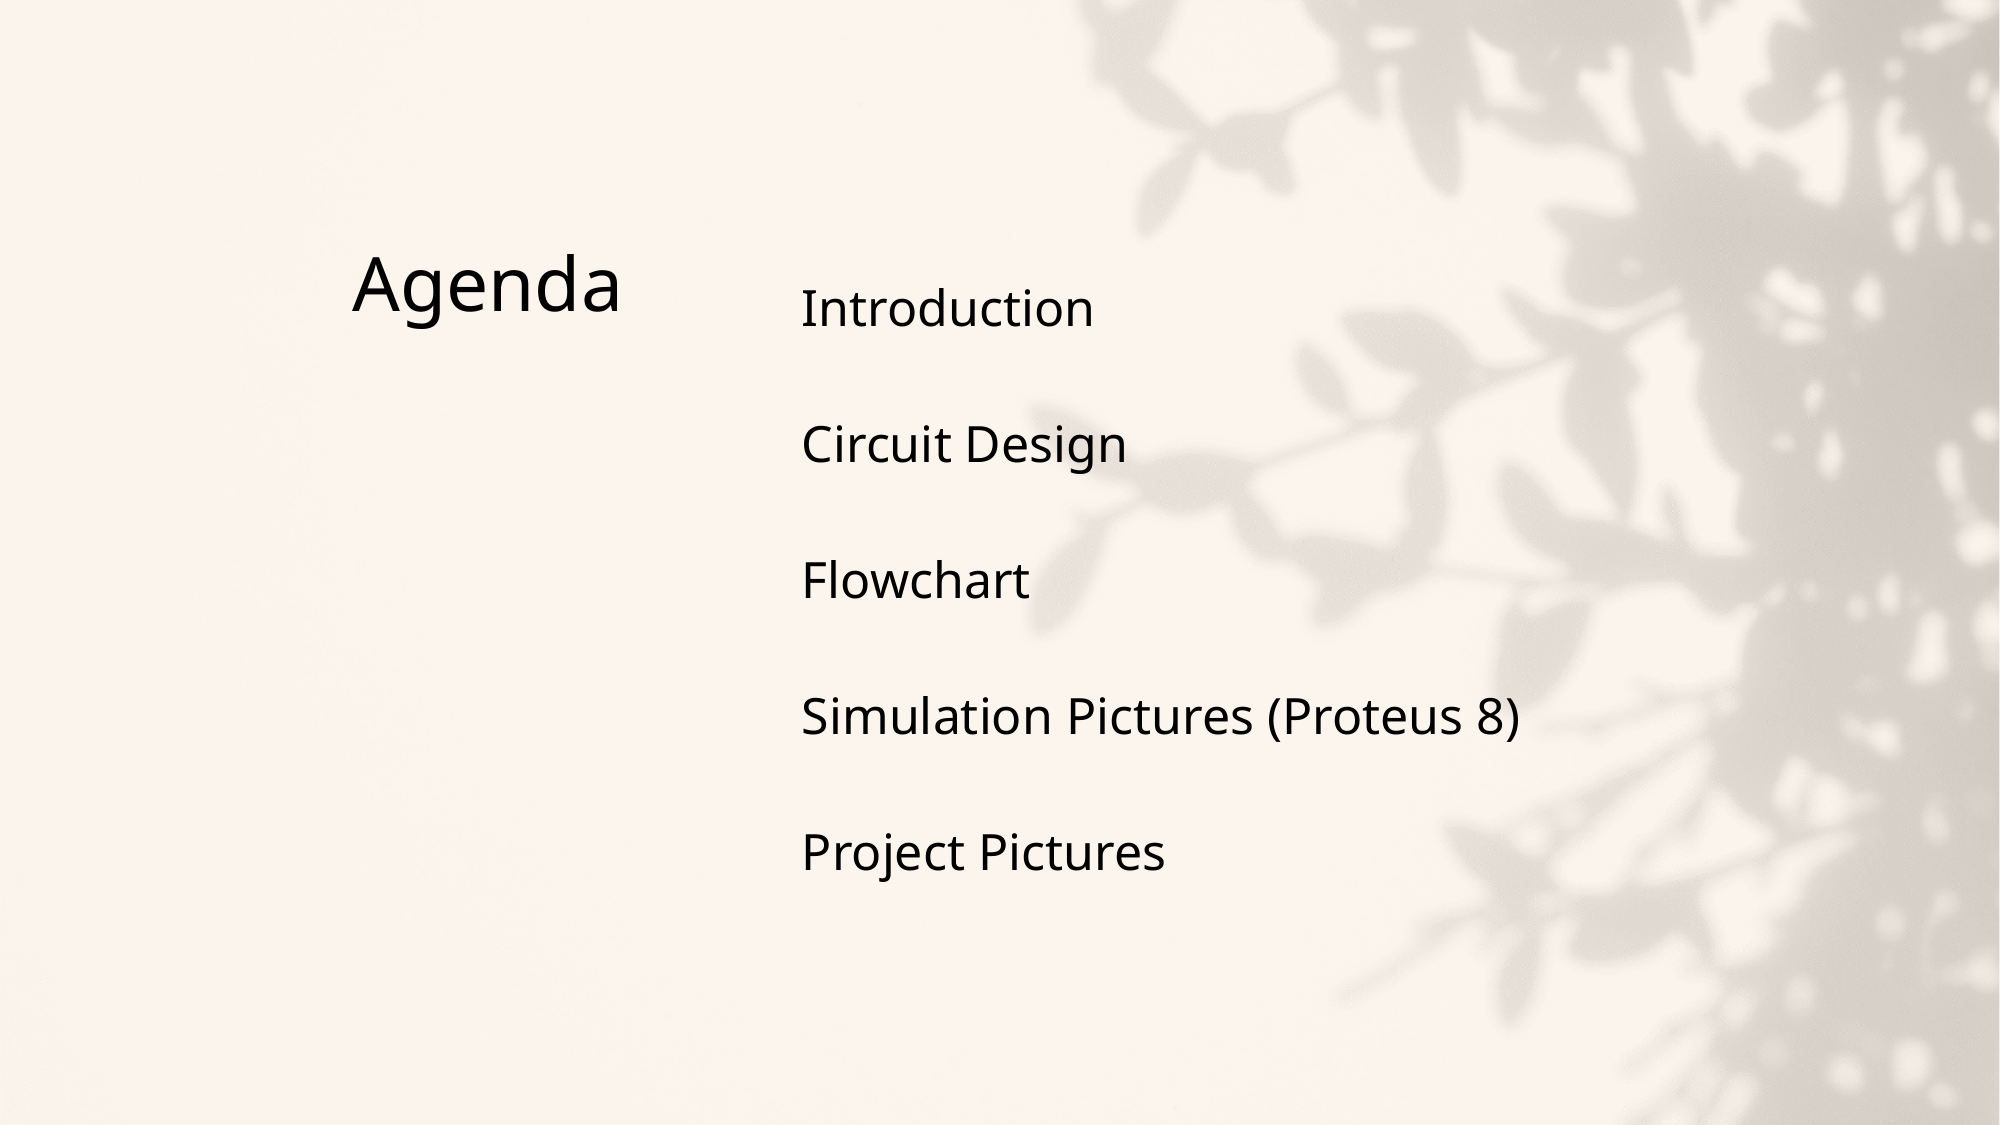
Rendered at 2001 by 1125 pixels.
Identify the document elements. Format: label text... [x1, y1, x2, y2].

picture [0, 0, 2000, 1125]
title Agenda [225, 239, 751, 991]
list Introduction Circuit Design Flowchart Simulation Pictures (Proteus 8) Project Pictures [786, 239, 1605, 991]
